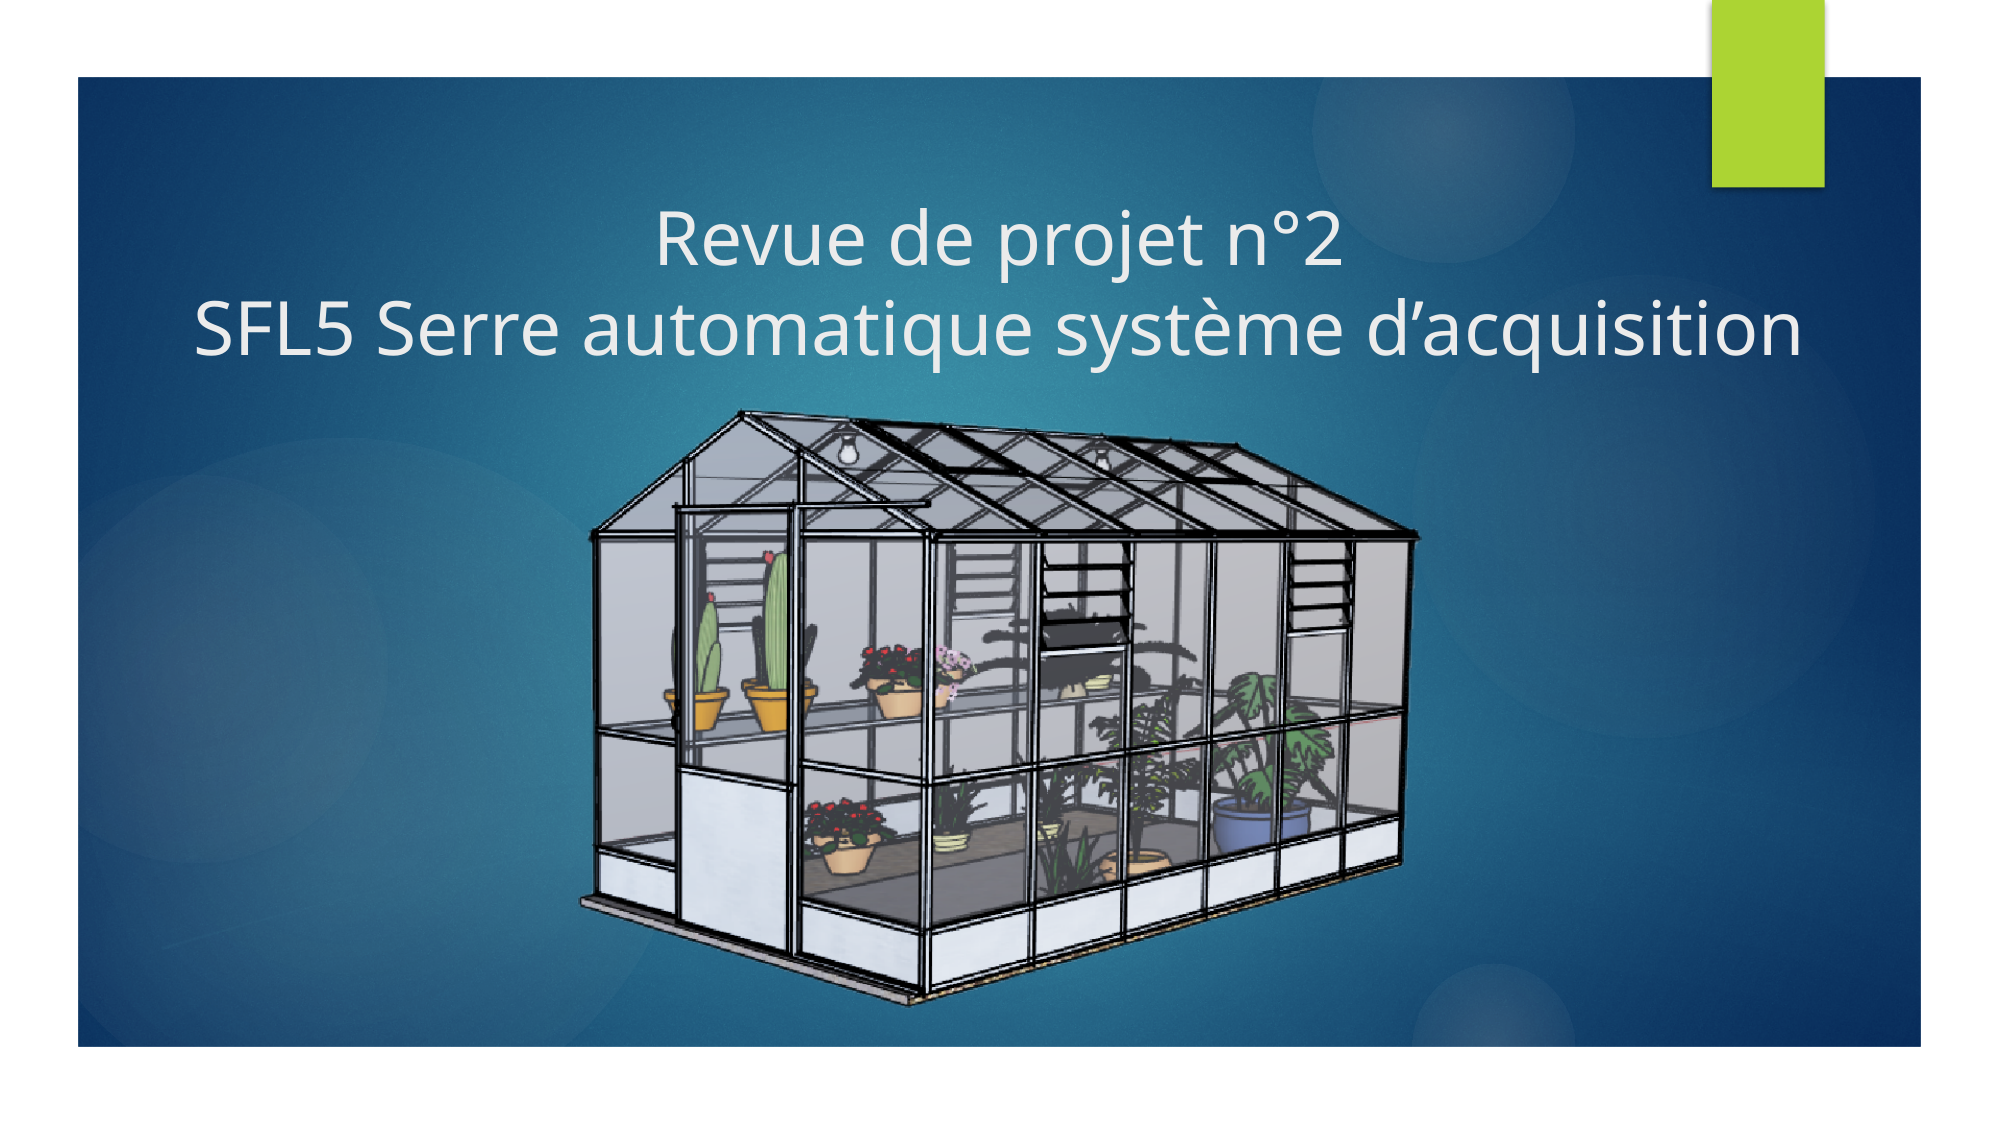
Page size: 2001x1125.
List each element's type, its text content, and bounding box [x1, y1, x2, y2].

title Revue de projet n°2 SFL5 Serre automatique système d’acquisition [147, 242, 1853, 378]
picture [577, 407, 1423, 1009]
